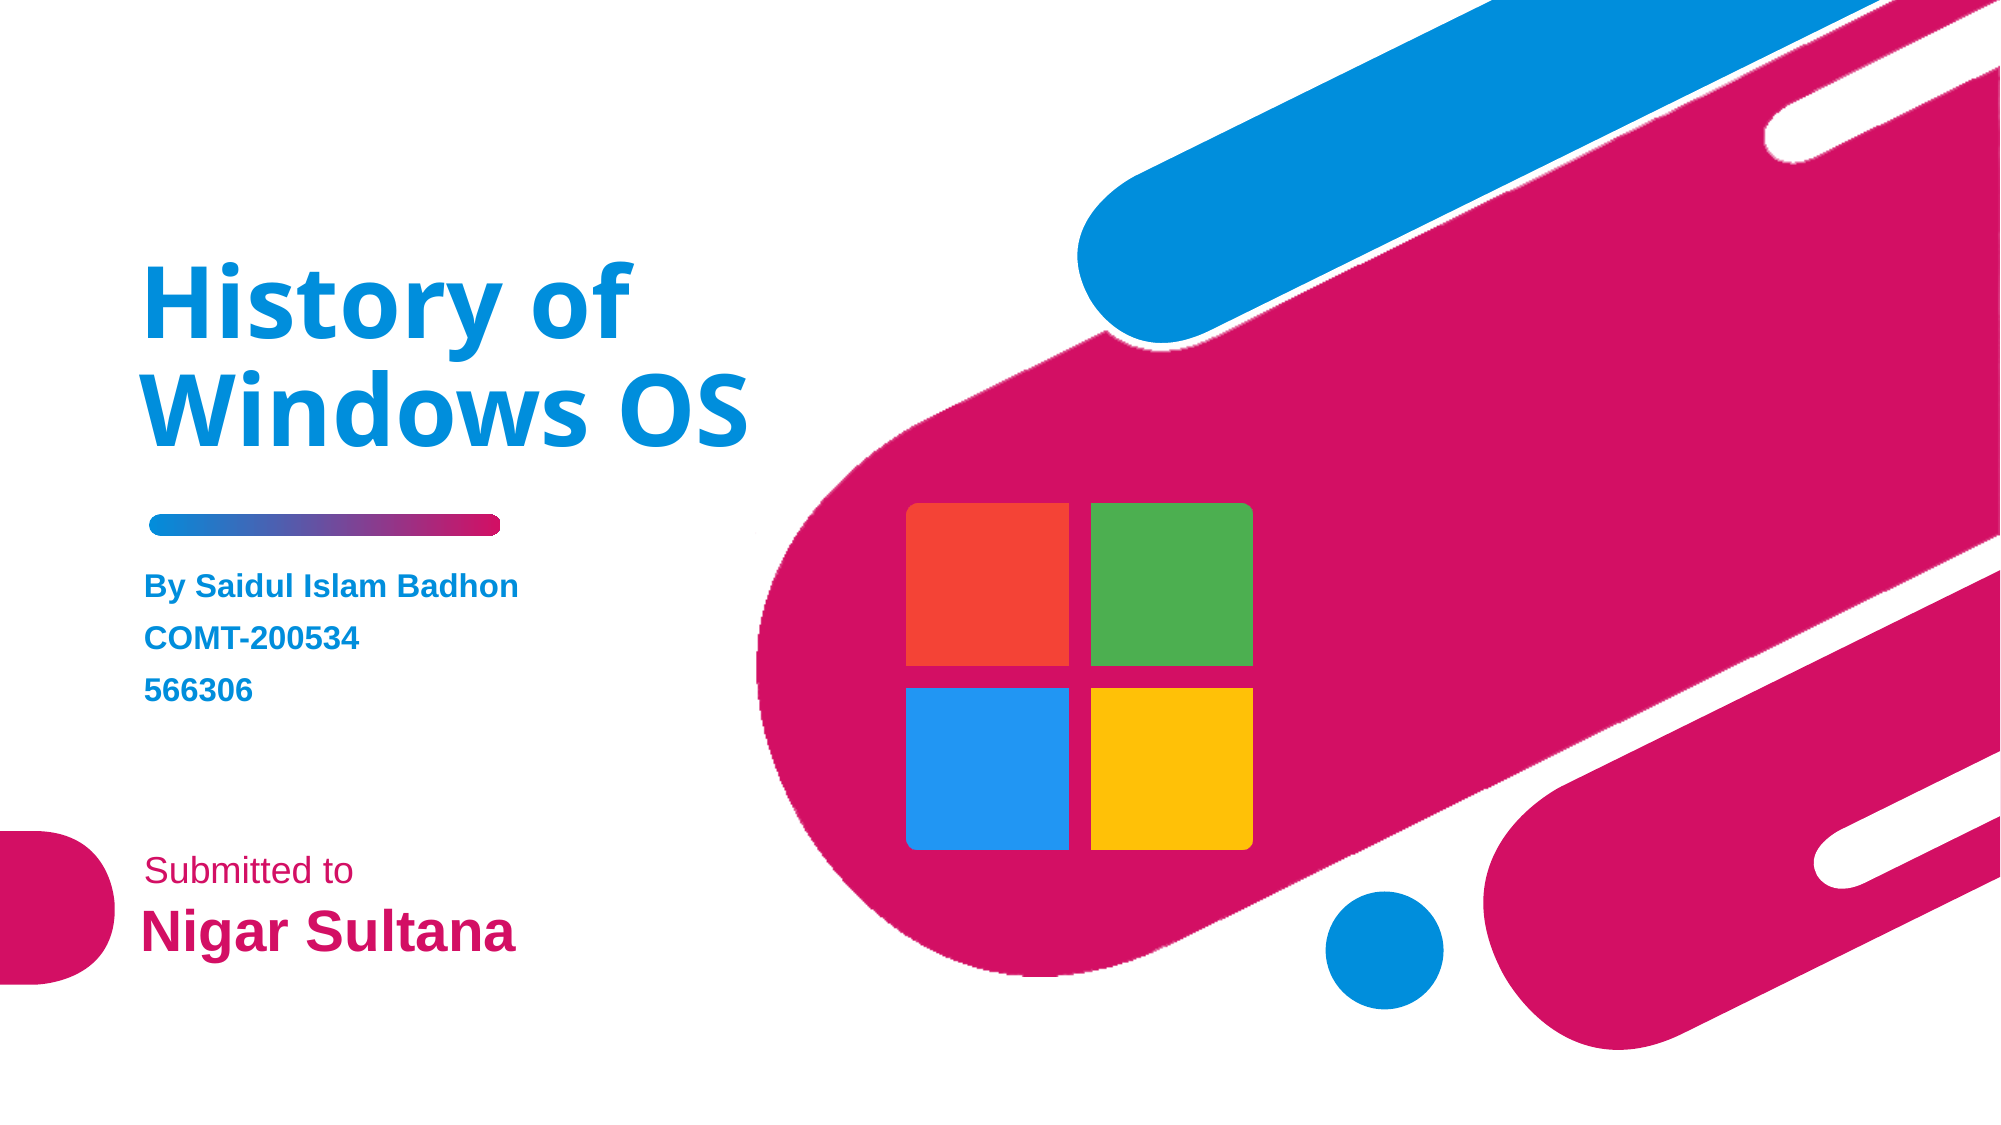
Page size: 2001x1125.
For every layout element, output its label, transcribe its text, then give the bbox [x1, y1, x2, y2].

list By Saidul Islam Badhon COMT-200534 566306 [128, 561, 725, 718]
text_box Nigar Sultana [125, 886, 750, 976]
list Submitted to [128, 838, 750, 886]
picture [755, 0, 2000, 978]
title History of Windows OS [124, 235, 750, 485]
